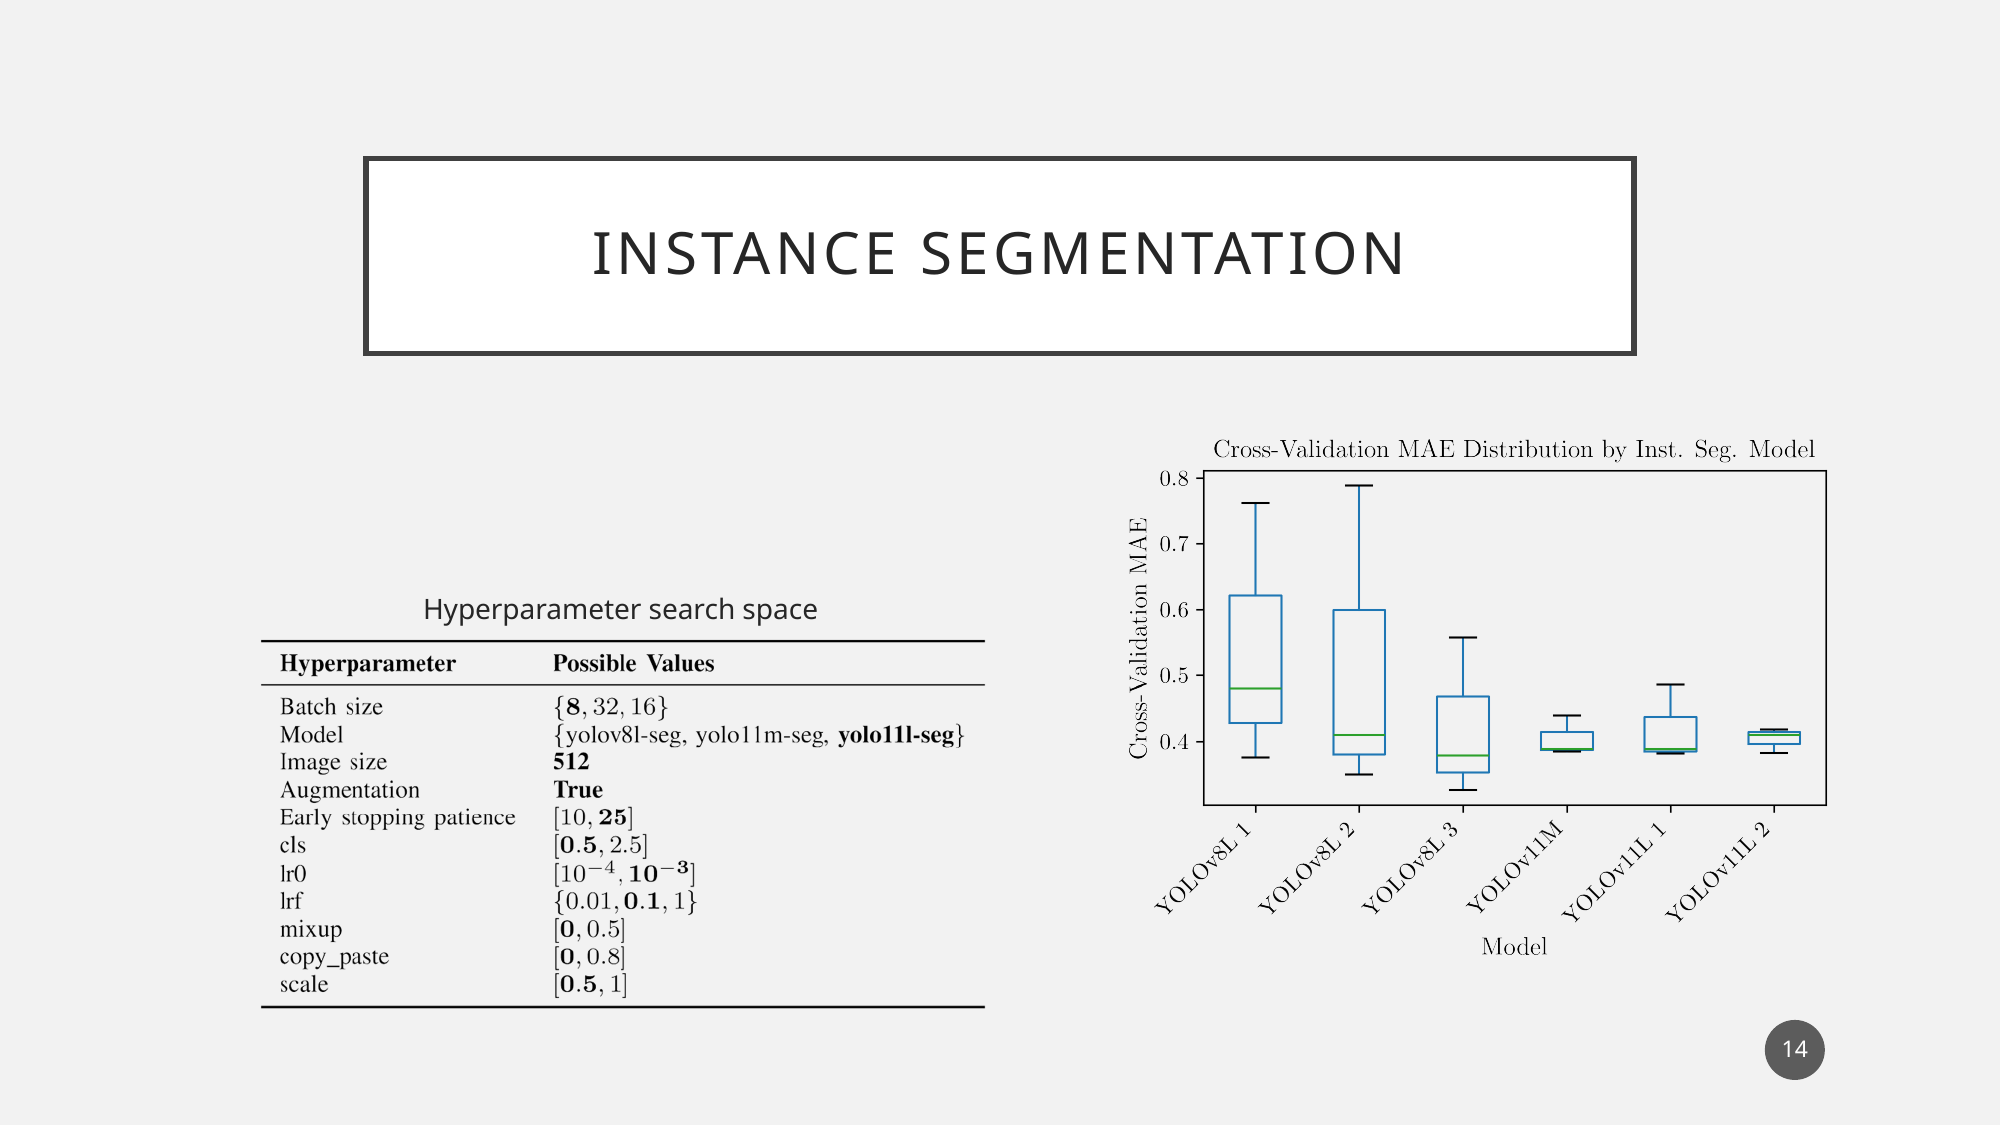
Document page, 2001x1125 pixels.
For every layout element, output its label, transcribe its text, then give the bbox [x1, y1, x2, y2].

title Instance segmentation [363, 156, 1637, 356]
picture [1102, 386, 1853, 987]
picture [241, 627, 1000, 1023]
slide_number 14 [1764, 1019, 1825, 1080]
list Hyperparameter search space [392, 583, 850, 627]
